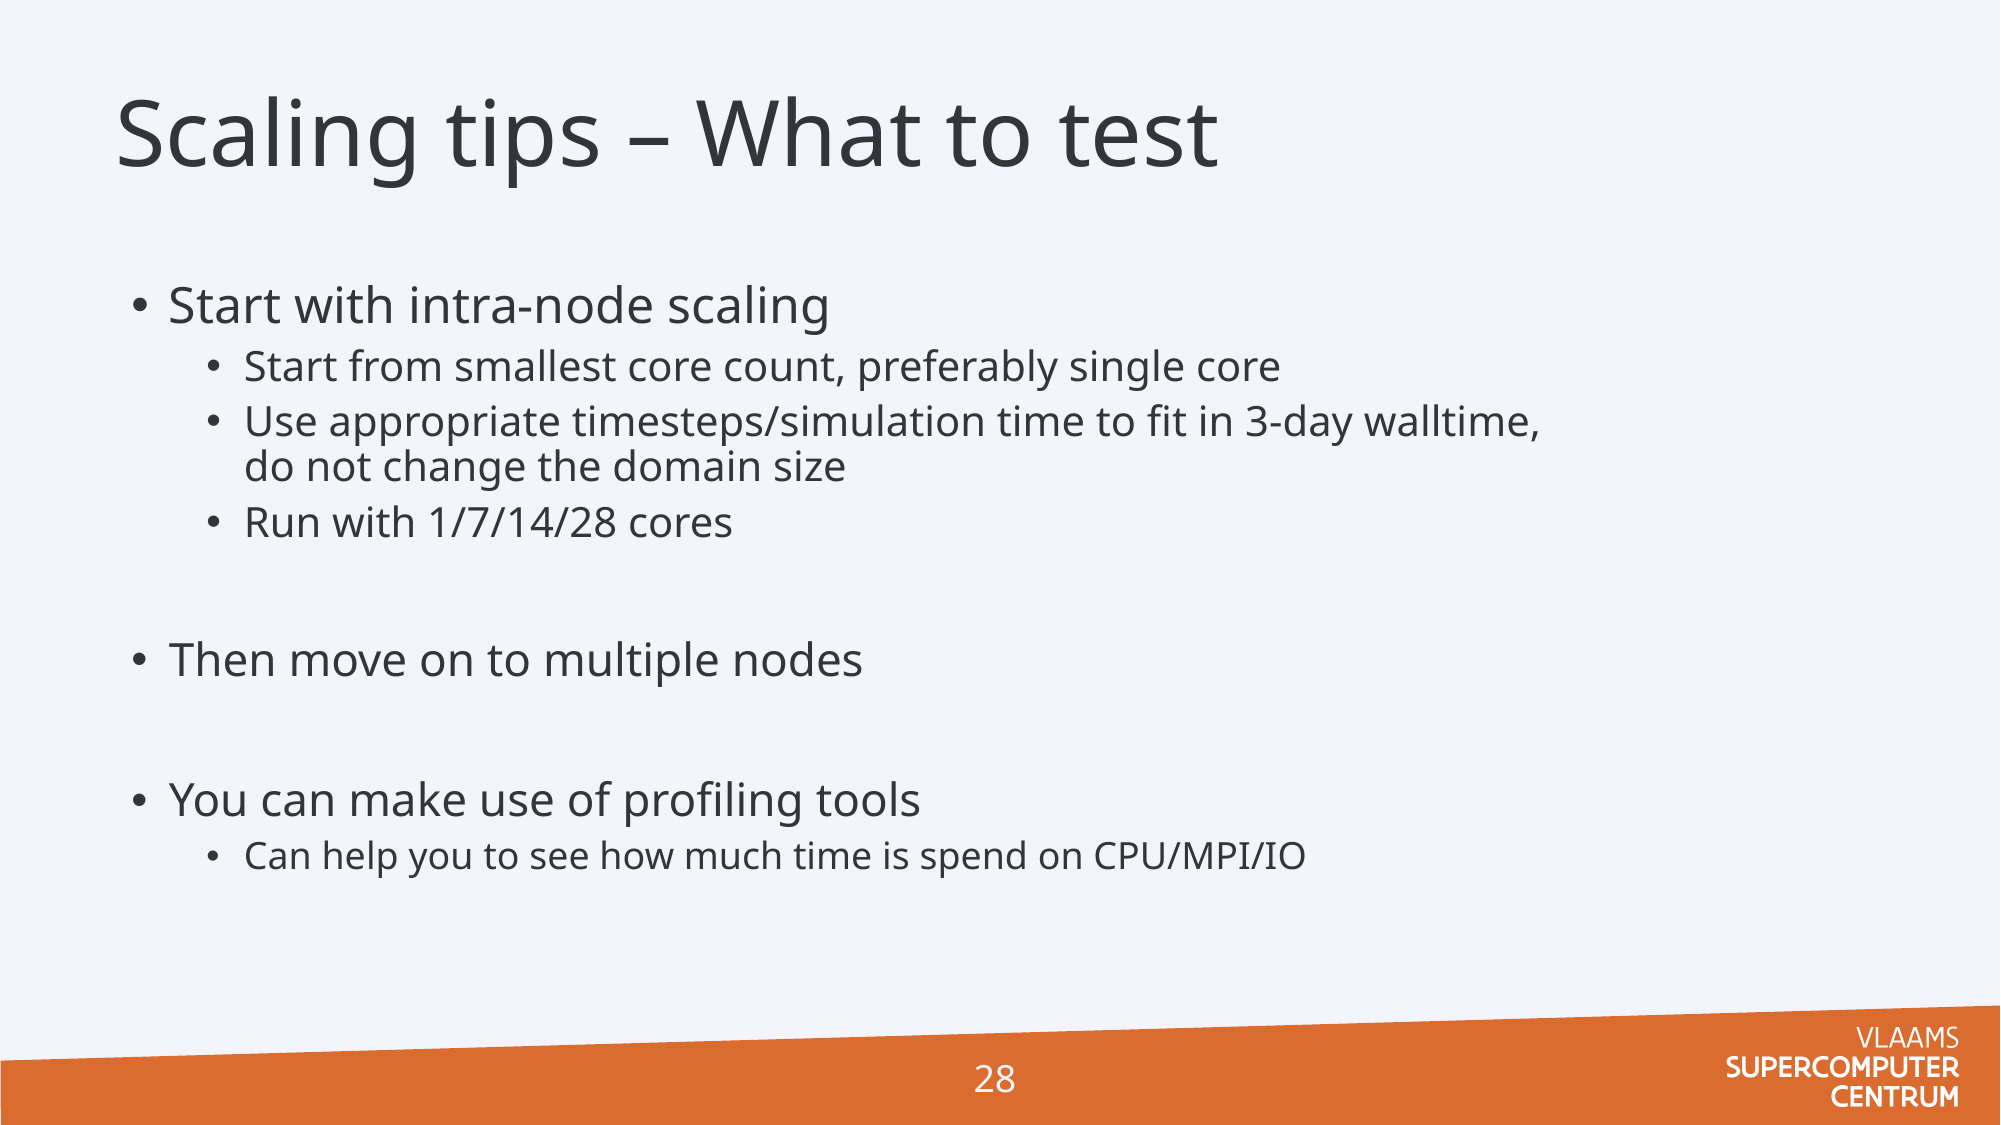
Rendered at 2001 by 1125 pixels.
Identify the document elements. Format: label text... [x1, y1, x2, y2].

text_box 28 [958, 1047, 1042, 1108]
title Scaling tips – What to test [100, 28, 1826, 246]
picture [1725, 1021, 1960, 1117]
list Start with intra-node scaling Start from smallest core count, preferably single core Use appropriate timesteps/simulation time to fit in 3-day walltime, do not change the domain size Run with 1/7/14/28 cores Then move on to multiple nodes You can make use of profiling tools Can help you to see how much time is spend on CPU/MPI/IO [116, 273, 1842, 987]
